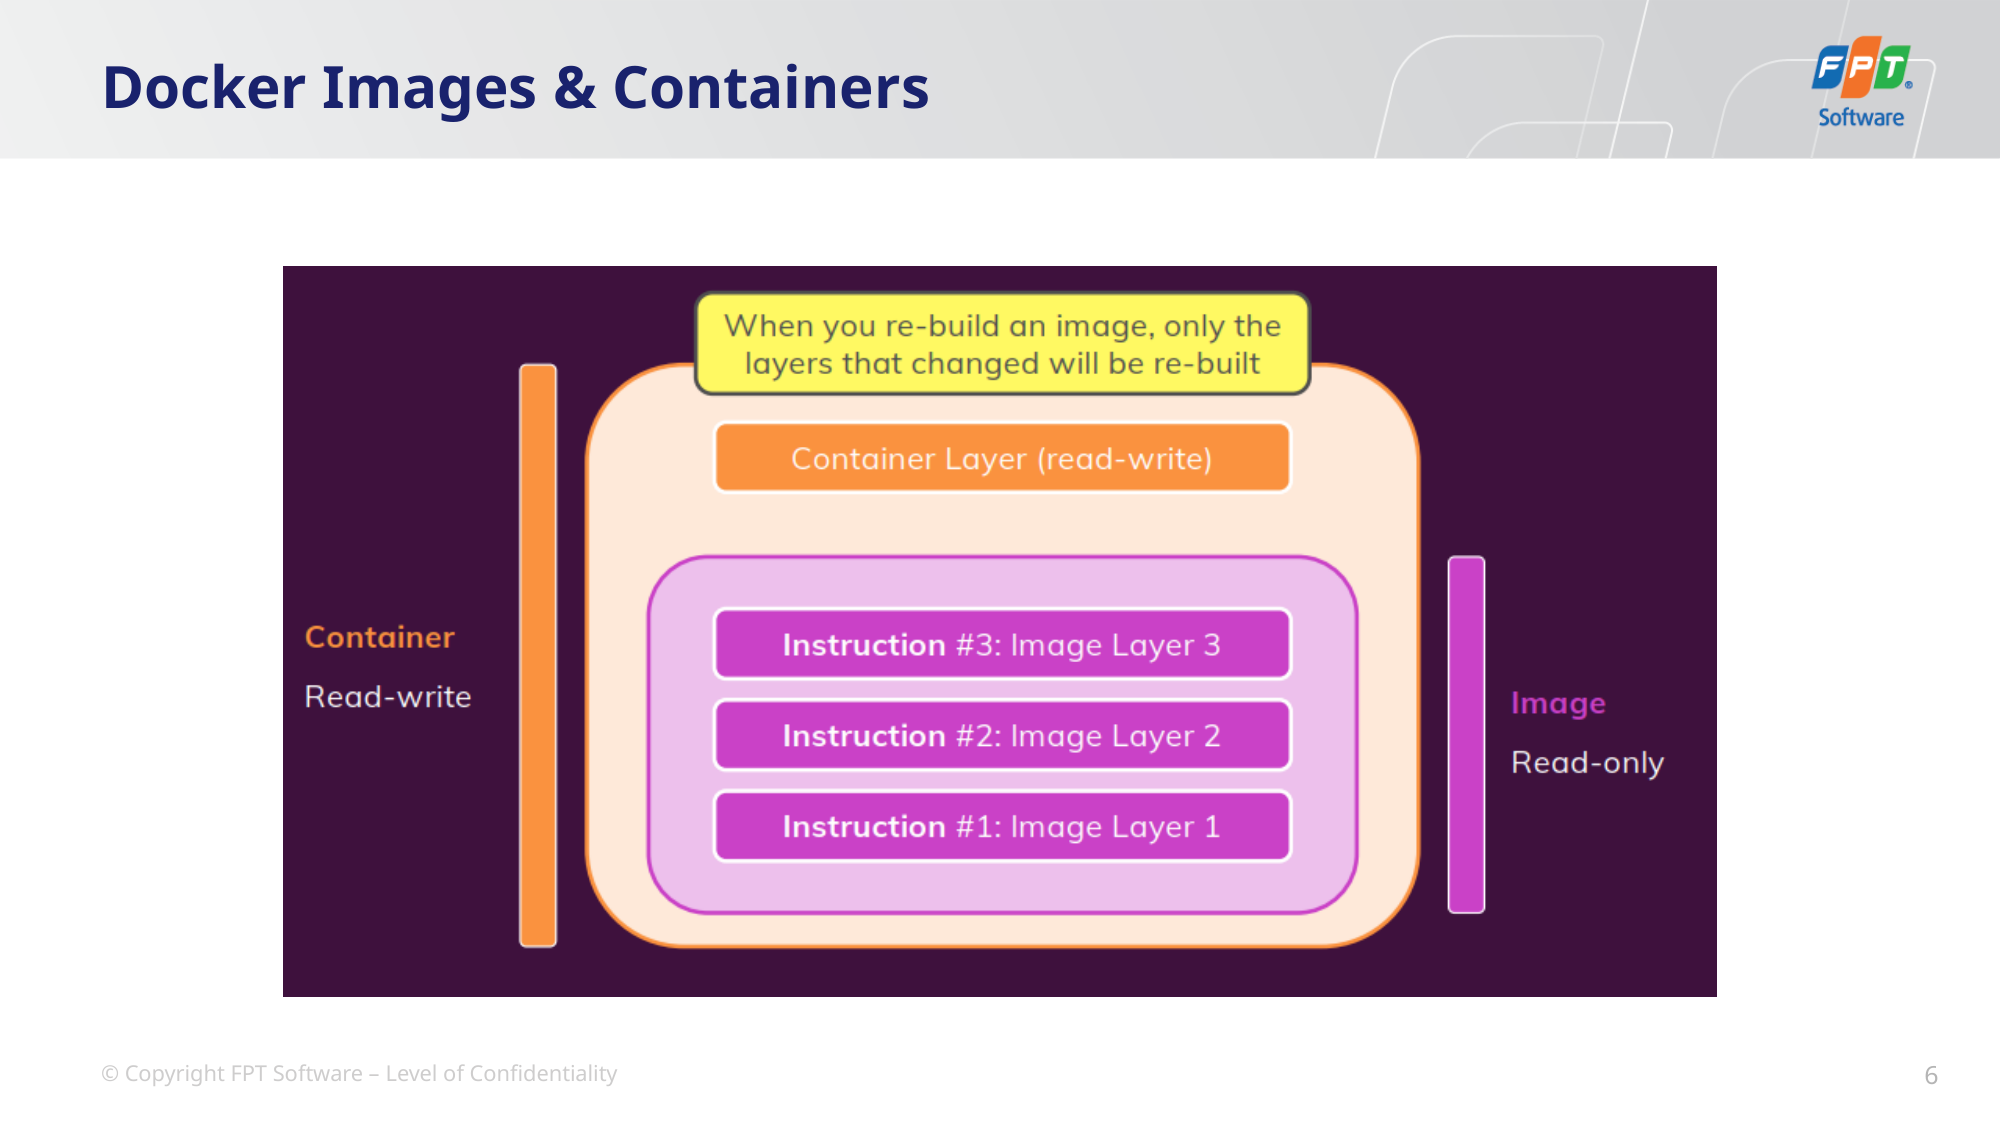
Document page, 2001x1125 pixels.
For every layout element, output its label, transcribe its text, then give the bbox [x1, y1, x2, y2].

slide_number 6 [1855, 1052, 1954, 1094]
picture [283, 266, 1717, 997]
picture [0, 0, 2000, 159]
title Docker Images & Containers [86, 31, 1812, 148]
